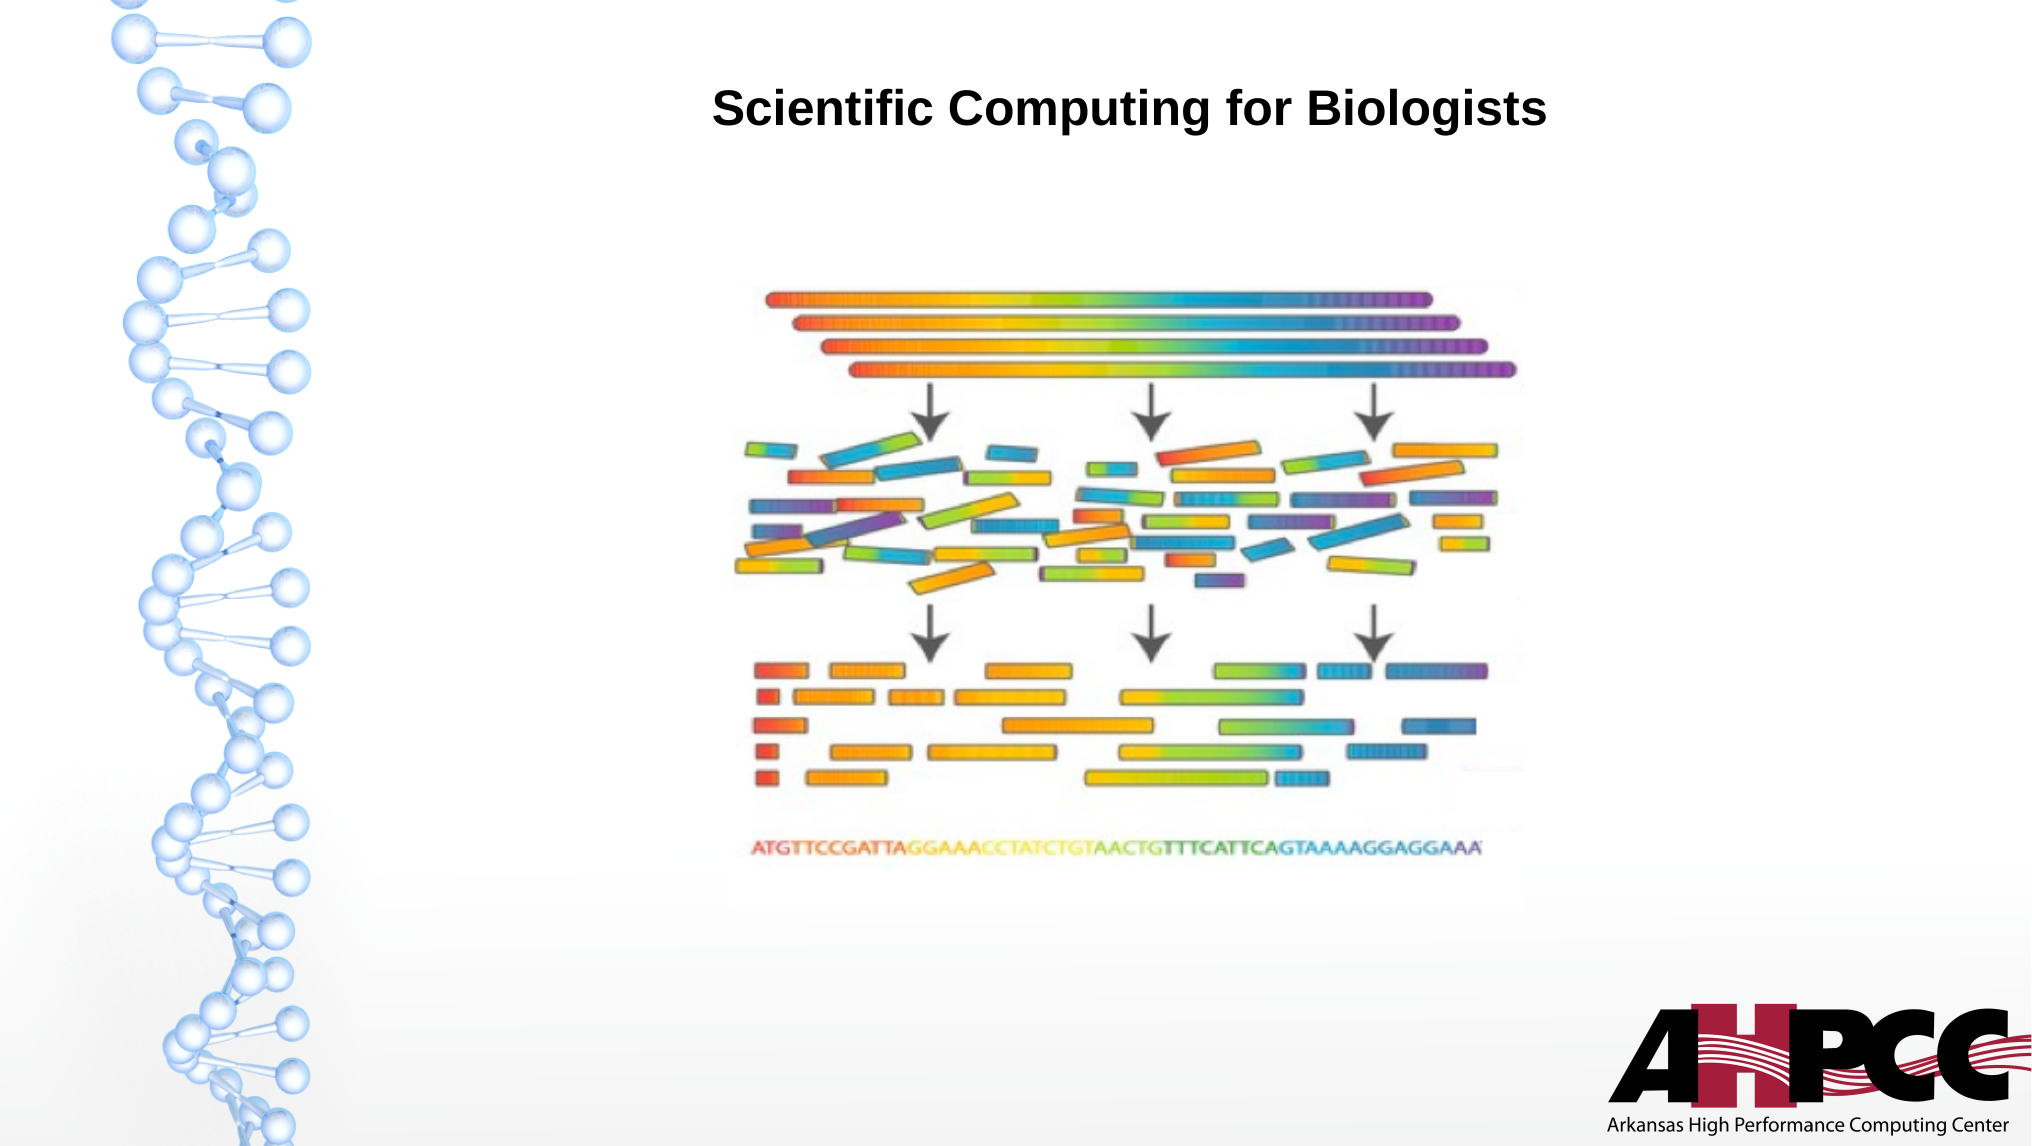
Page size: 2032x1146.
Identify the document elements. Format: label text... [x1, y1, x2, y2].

text_box Scientific Computing for Biologists [330, 10, 1930, 202]
picture [0, 0, 2032, 1146]
